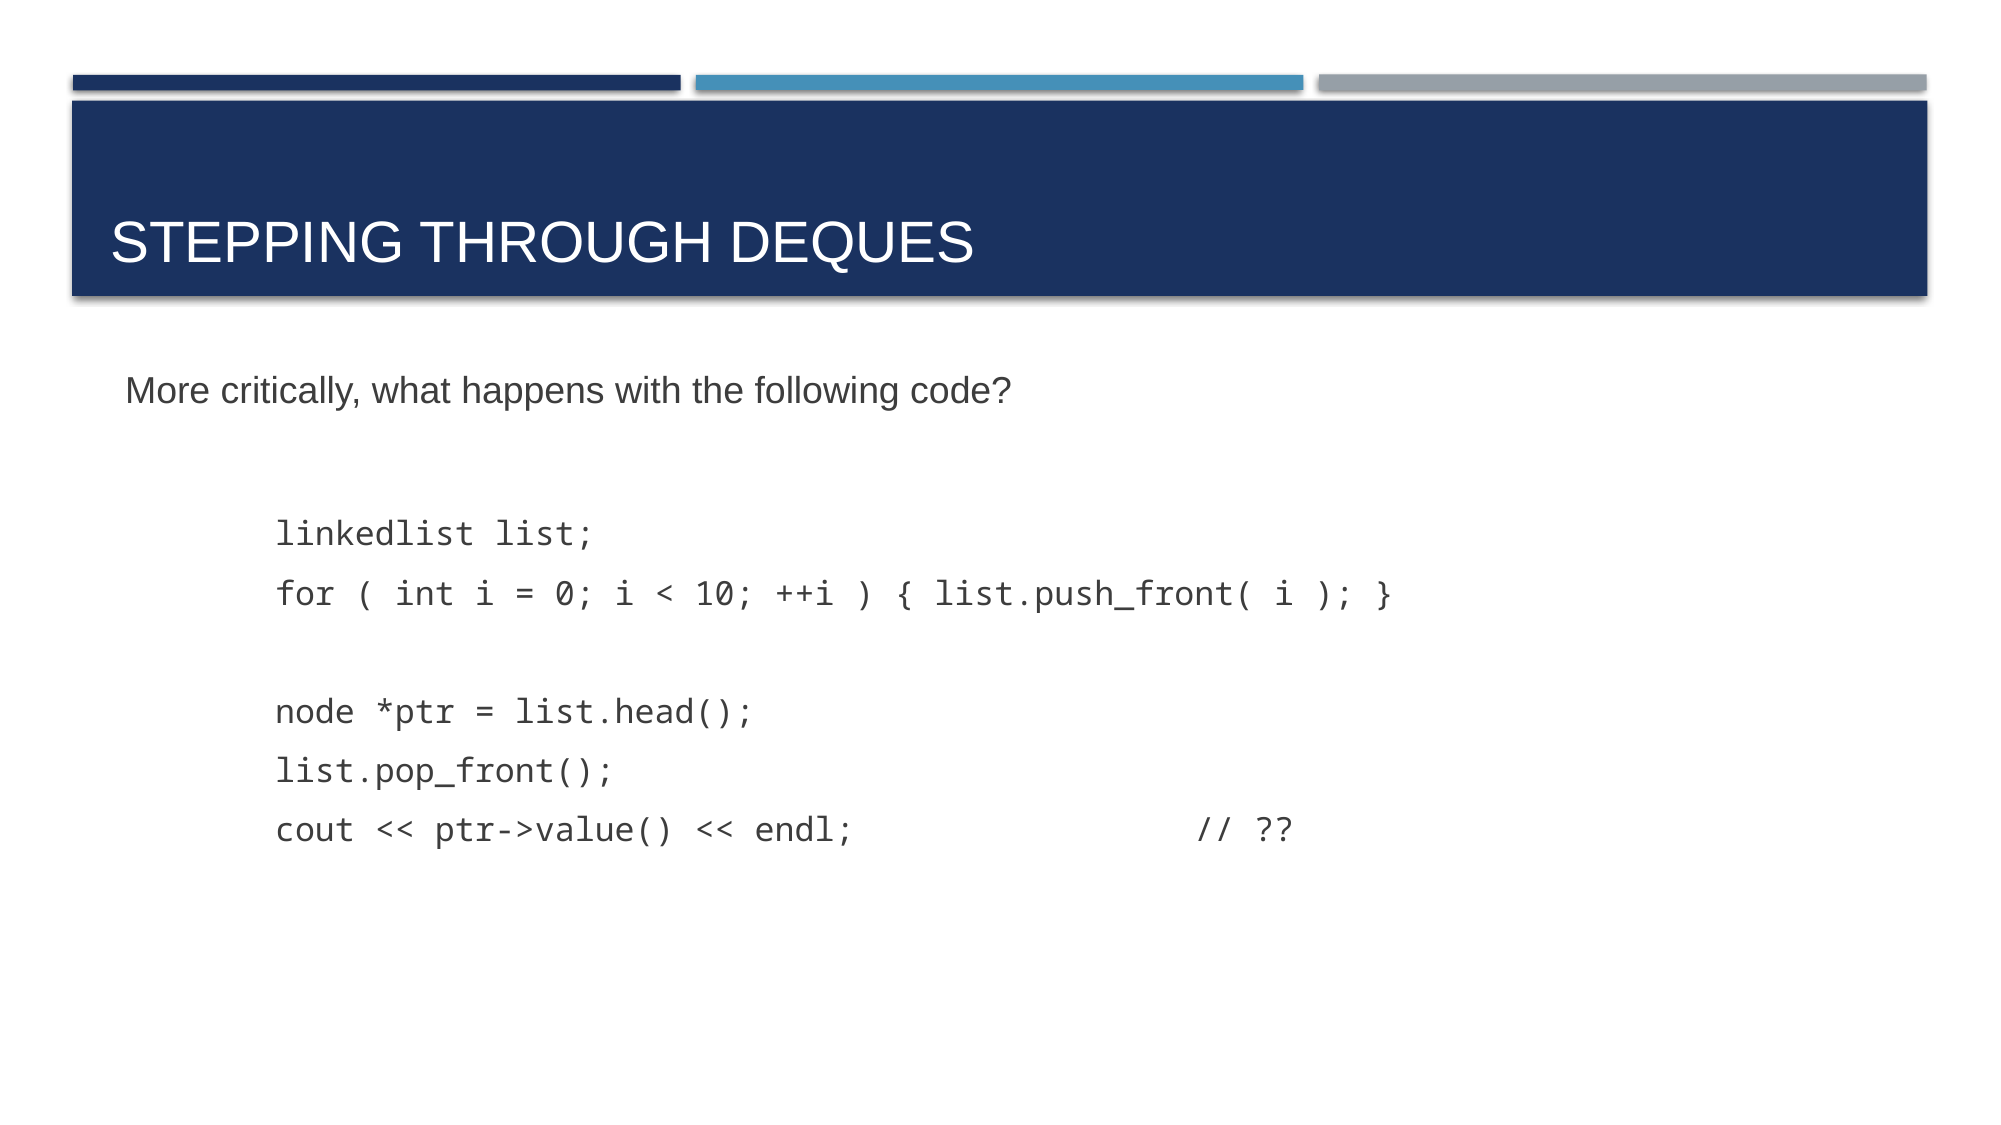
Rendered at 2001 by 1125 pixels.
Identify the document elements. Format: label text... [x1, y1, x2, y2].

list More critically, what happens with the following code? linkedlist list; for ( int i = 0; i < 10; ++i ) { list.push_front( i ); } node *ptr = list.head(); list.pop_front(); cout << ptr->value() << endl; // ?? [59, 318, 1870, 896]
title Stepping Through Deques [95, 86, 1905, 282]
